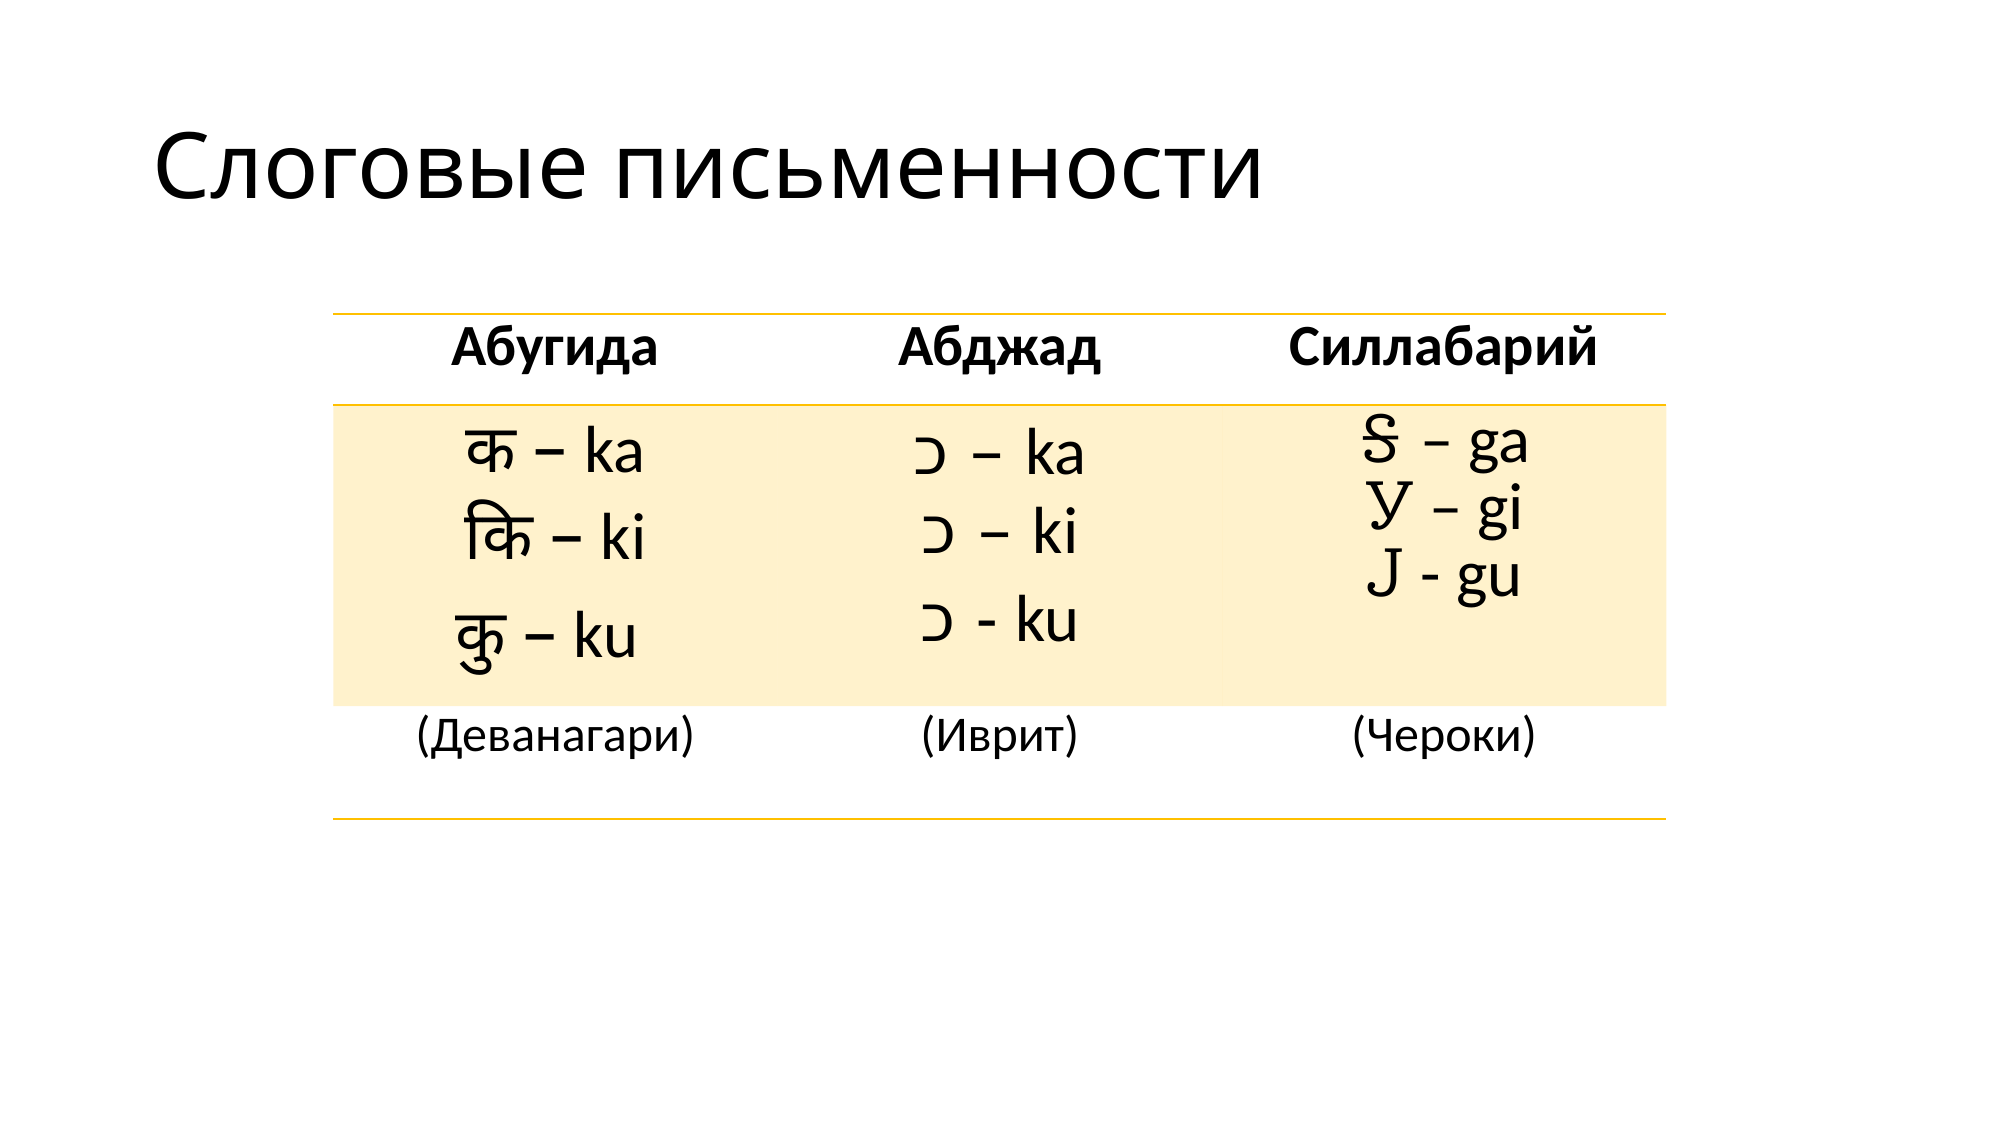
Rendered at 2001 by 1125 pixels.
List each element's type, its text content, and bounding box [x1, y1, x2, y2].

table_header Силлабарий [1222, 315, 1666, 404]
table_cell क – ka कि – ki कु – ku [333, 406, 778, 706]
table_header Абджад [778, 315, 1222, 404]
table_cell (Иврит) [778, 706, 1222, 818]
table_cell Ꭶ – ga Ꭹ – gi Ꭻ - gu [1222, 406, 1666, 706]
table_cell (Деванагари) [333, 706, 778, 818]
table_cell ‭כ – ka כ – ki כ - ku [778, 406, 1222, 706]
table_cell (Чероки) [1222, 706, 1666, 818]
title Слоговые письменности [137, 59, 1863, 278]
table_header Абугида [333, 315, 778, 404]
